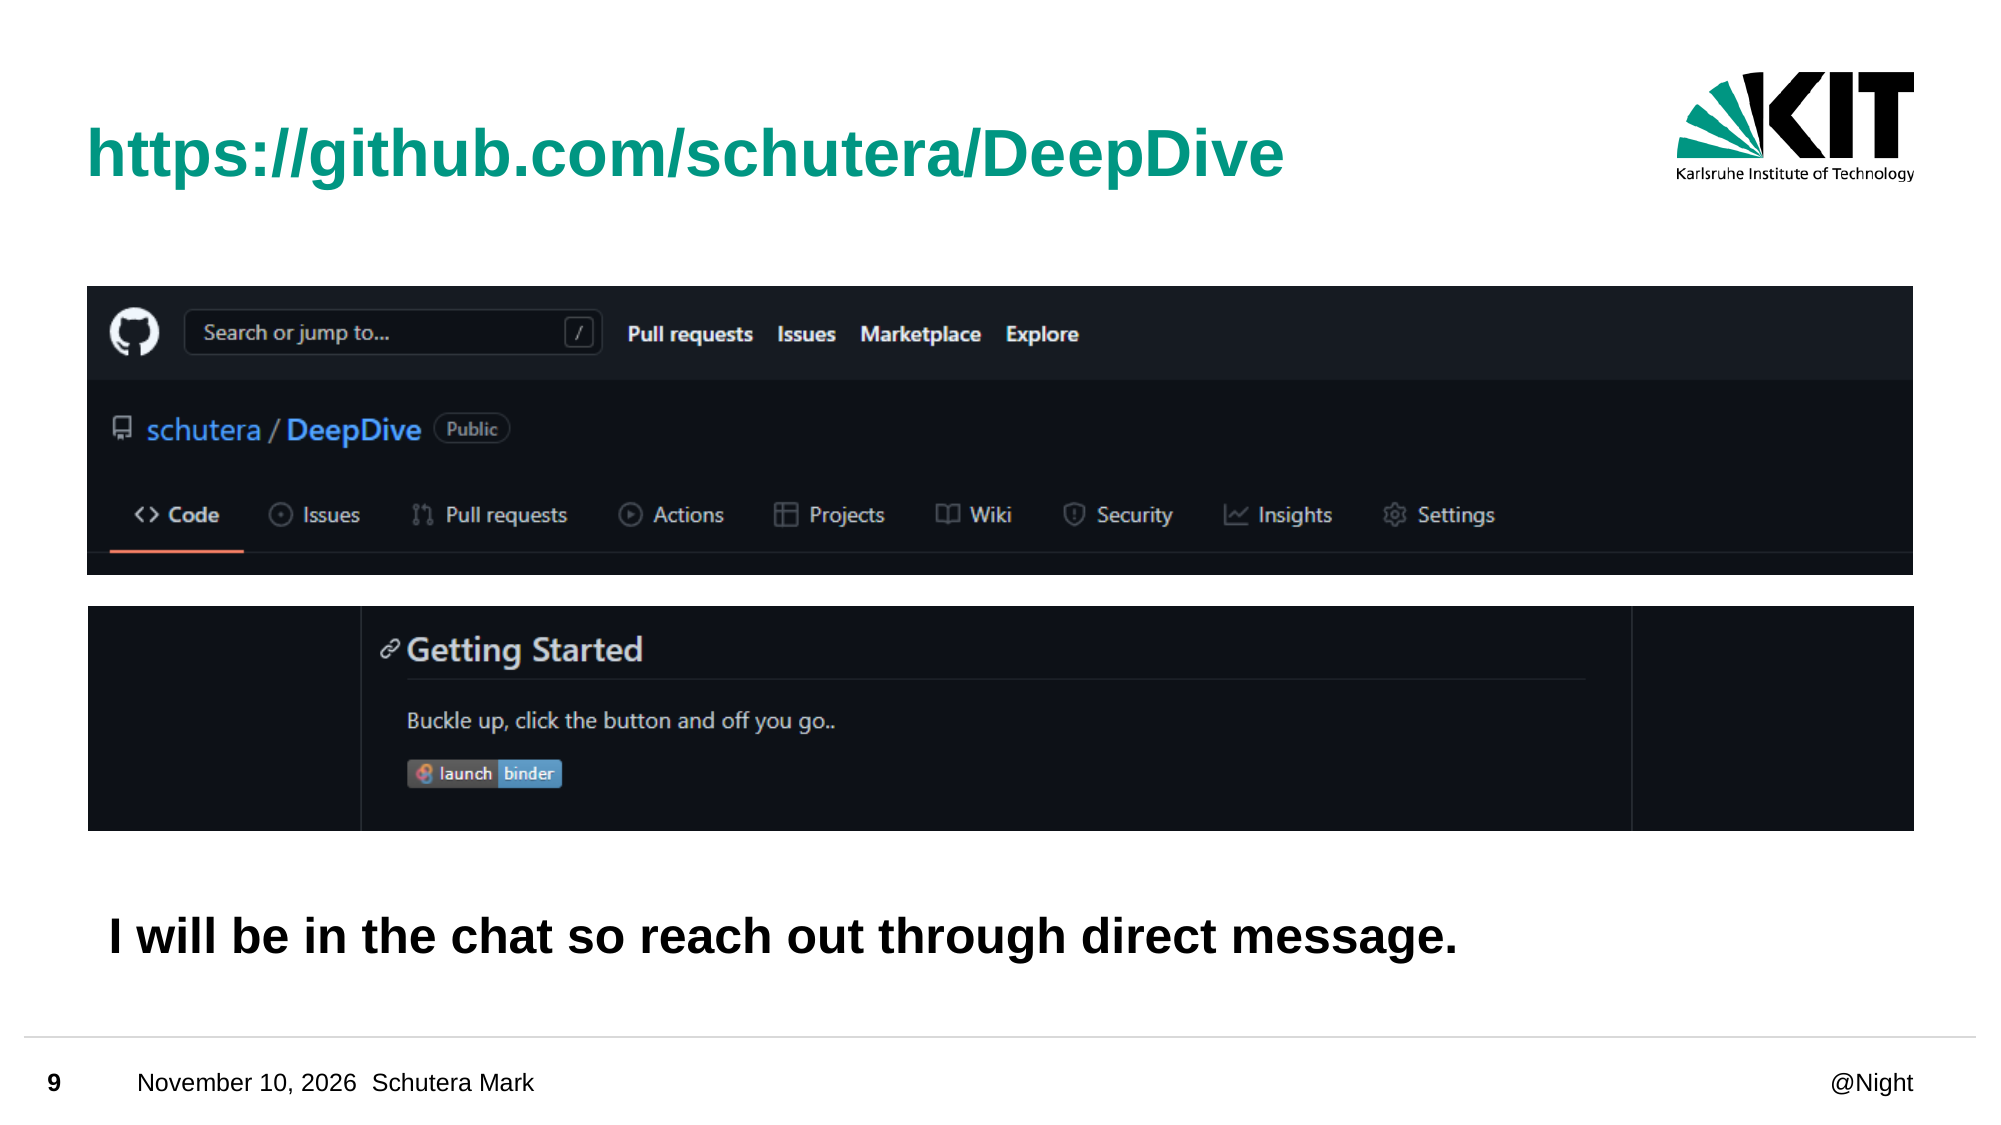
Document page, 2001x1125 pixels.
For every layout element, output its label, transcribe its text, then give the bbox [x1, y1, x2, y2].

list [88, 606, 1914, 831]
picture [87, 286, 1913, 575]
text_box I will be in the chat so reach out through direct message. [93, 896, 1476, 972]
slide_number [137, 1038, 362, 1125]
picture [1677, 72, 1914, 182]
title https://github.com/schutera/DeepDive [86, 64, 1589, 191]
slide_number 9 [47, 1038, 119, 1125]
